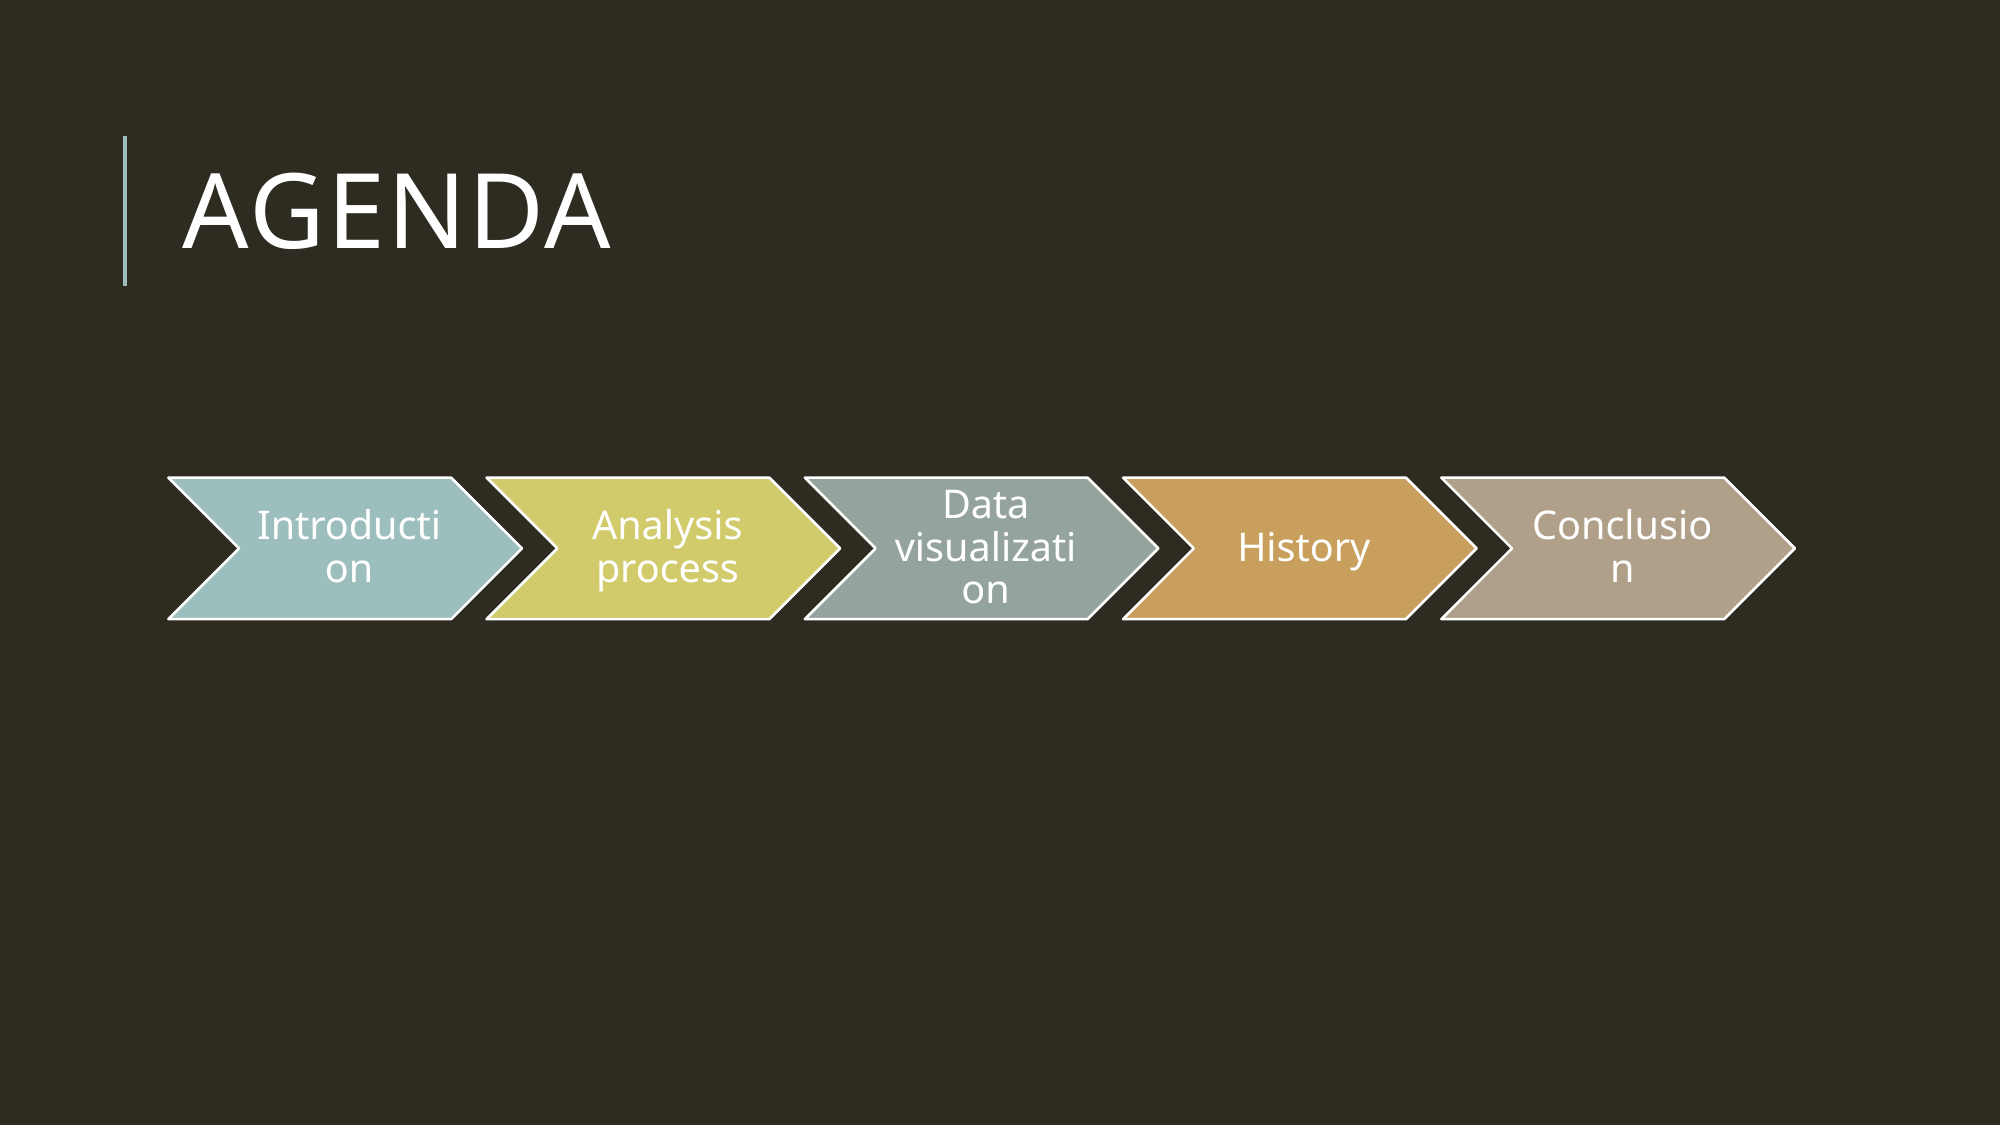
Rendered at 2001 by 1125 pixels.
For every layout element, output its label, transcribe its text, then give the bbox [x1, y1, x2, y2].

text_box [167, 182, 1796, 914]
title Agenda [168, 96, 1763, 179]
